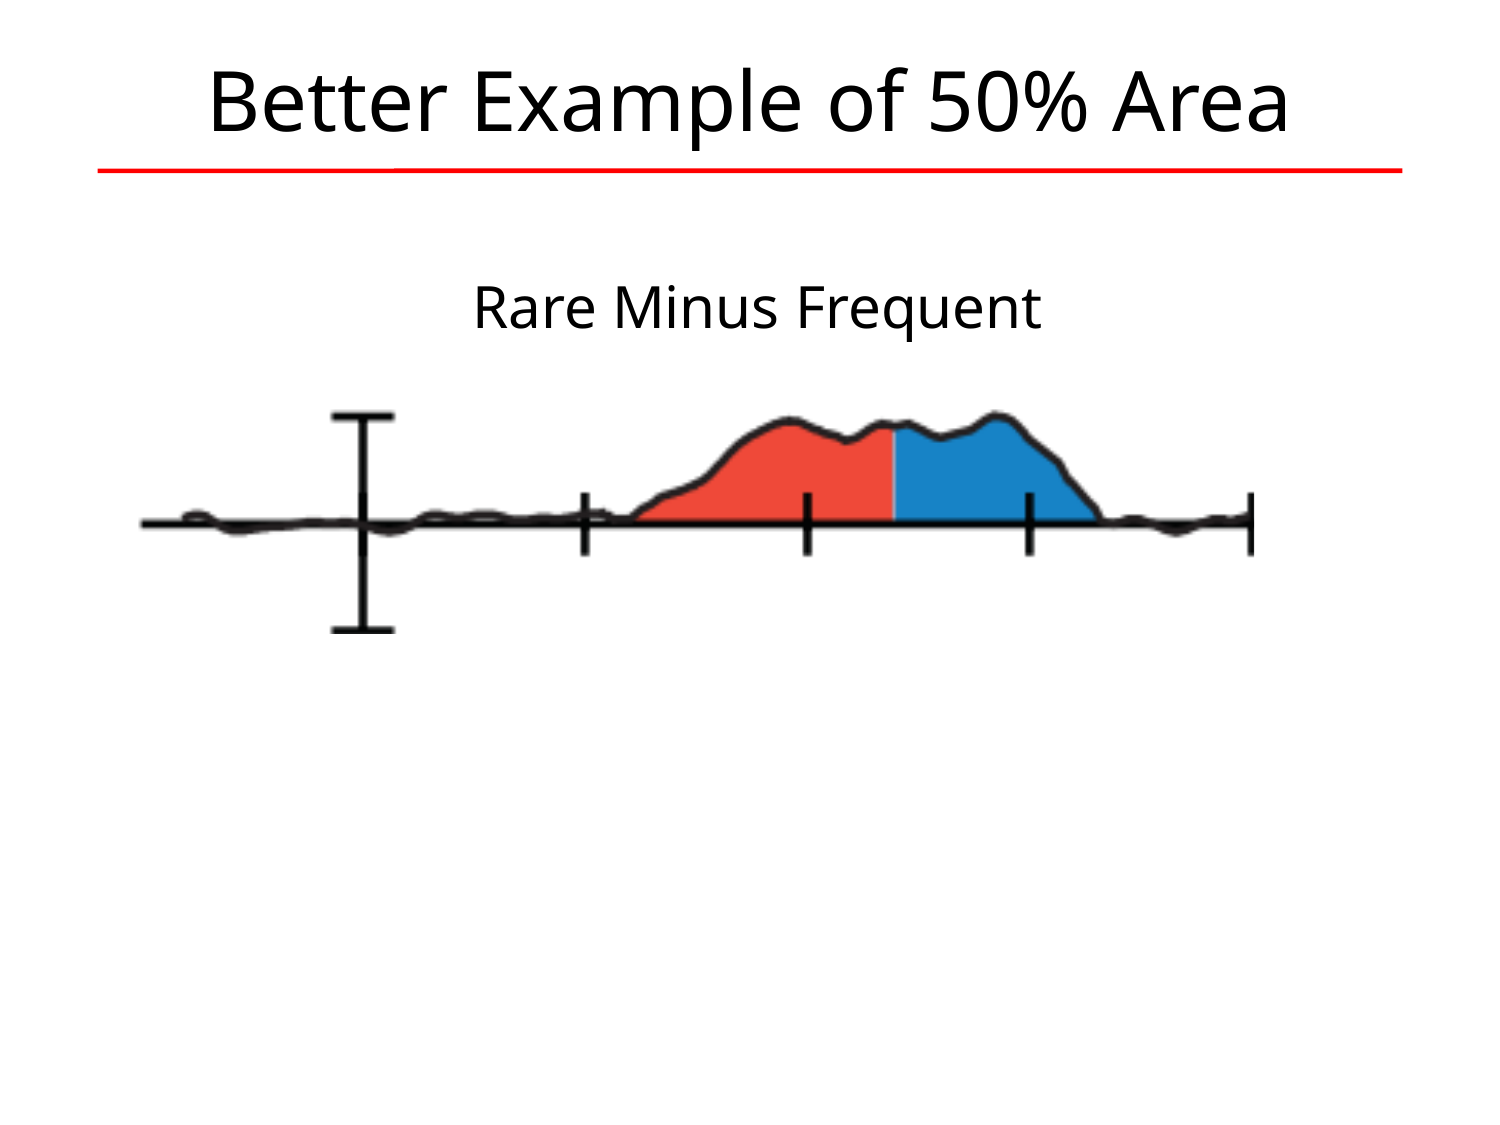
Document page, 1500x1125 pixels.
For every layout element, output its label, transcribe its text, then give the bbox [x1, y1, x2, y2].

text_box Rare Minus Frequent [457, 263, 1058, 348]
title Better Example of 50% Area [74, 3, 1426, 192]
picture [137, 407, 1255, 634]
